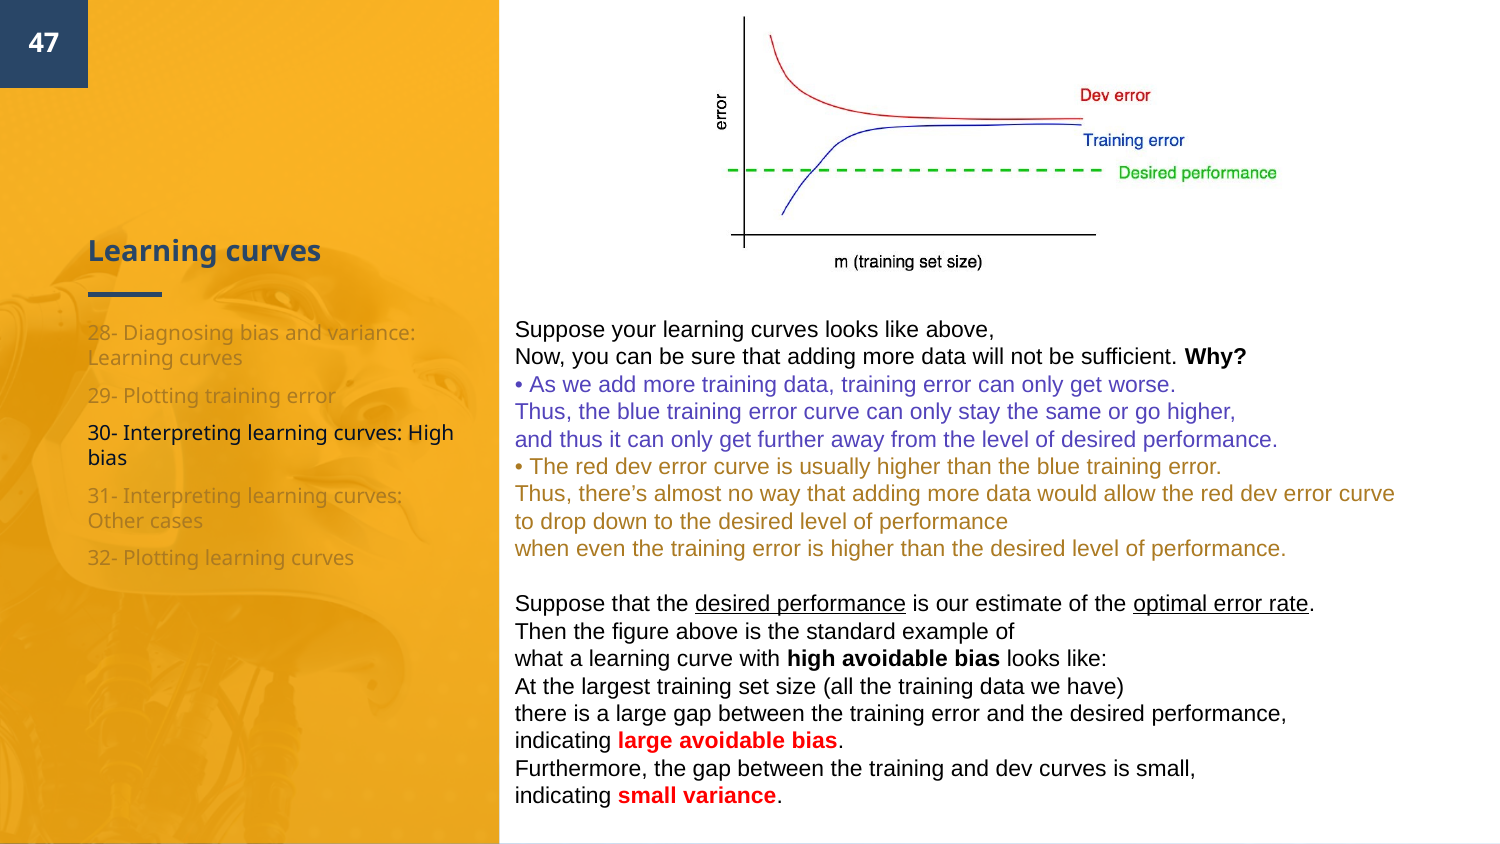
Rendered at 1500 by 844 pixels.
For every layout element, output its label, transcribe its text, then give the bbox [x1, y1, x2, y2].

text_box 28- Diagnosing bias and variance: Learning curves 29- Plotting training error 30- Interpreting learning curves: High bias 31- Interpreting learning curves: Other cases 32- Plotting learning curves [72, 304, 475, 822]
picture [690, 0, 1288, 286]
text_box Suppose your learning curves looks like above, Now, you can be sure that adding more data will not be sufficient. Why? • As we add more training data, training error can only get worse. Thus, the blue training error curve can only stay the same or go higher, and thus it can only get further away from the level of desired performance. • The red dev error curve is usually higher than the blue training error. Thus, there’s almost no way that adding more data would allow the red dev error curve to drop down to the desired level of performance when even the training error is higher than the desired level of performance. Suppose that the desired performance is our estimate of the optimal error rate. Then the figure above is the standard example of what a learning curve with high avoidable bias looks like: At the largest training set size (all the training data we have) there is a large gap between the training error and the desired performance, indicating large avoidable bias. Furthermore, the gap between the training and dev curves is small, indicating small variance. [500, 306, 1500, 816]
slide_number 47 [0, 0, 89, 88]
title Learning curves [72, 171, 425, 283]
